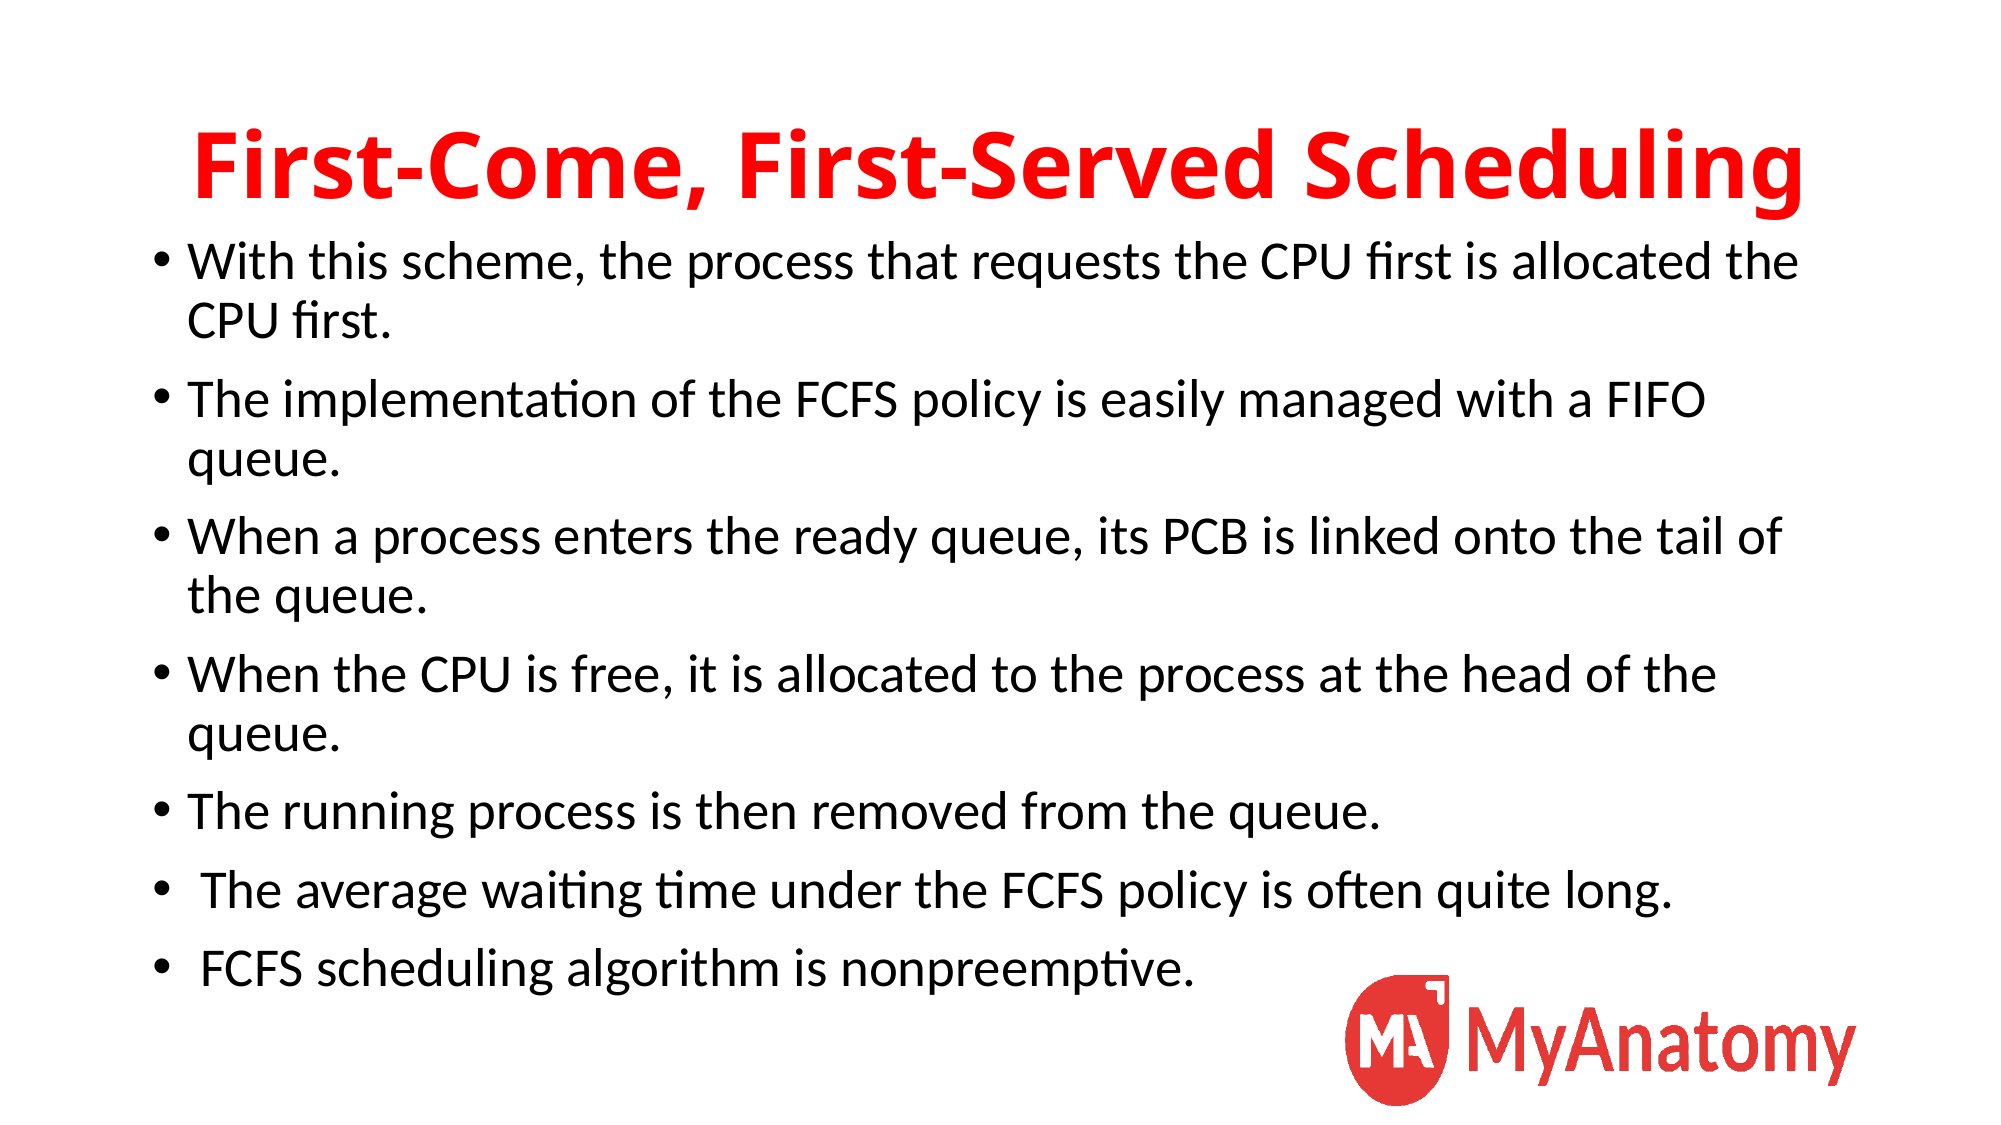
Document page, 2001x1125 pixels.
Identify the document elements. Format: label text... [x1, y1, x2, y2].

title First-Come, First-Served Scheduling [137, 59, 1863, 224]
picture [1337, 1014, 1863, 1125]
list With this scheme, the process that requests the CPU first is allocated the CPU first. The implementation of the FCFS policy is easily managed with a FIFO queue. When a process enters the ready queue, its PCB is linked onto the tail of the queue. When the CPU is free, it is allocated to the process at the head of the queue. The running process is then removed from the queue. The average waiting time under the FCFS policy is often quite long. FCFS scheduling algorithm is nonpreemptive. [137, 224, 1863, 1014]
